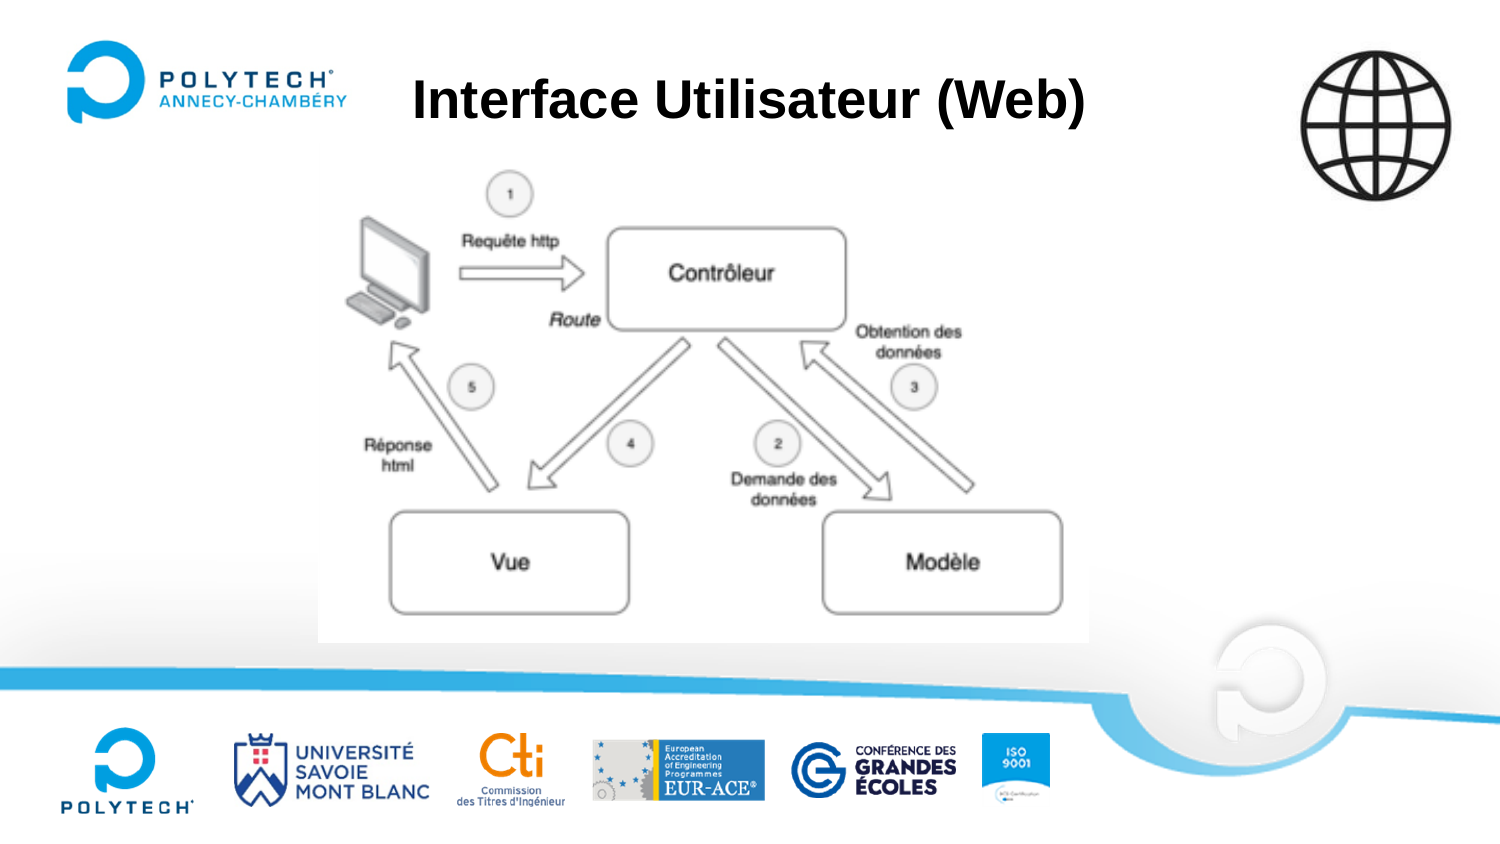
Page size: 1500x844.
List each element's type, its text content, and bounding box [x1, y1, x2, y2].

title Interface Utilisateur (Web) [334, 49, 1166, 203]
picture [0, 143, 1500, 844]
picture [59, 39, 354, 127]
picture [1251, 1, 1500, 251]
